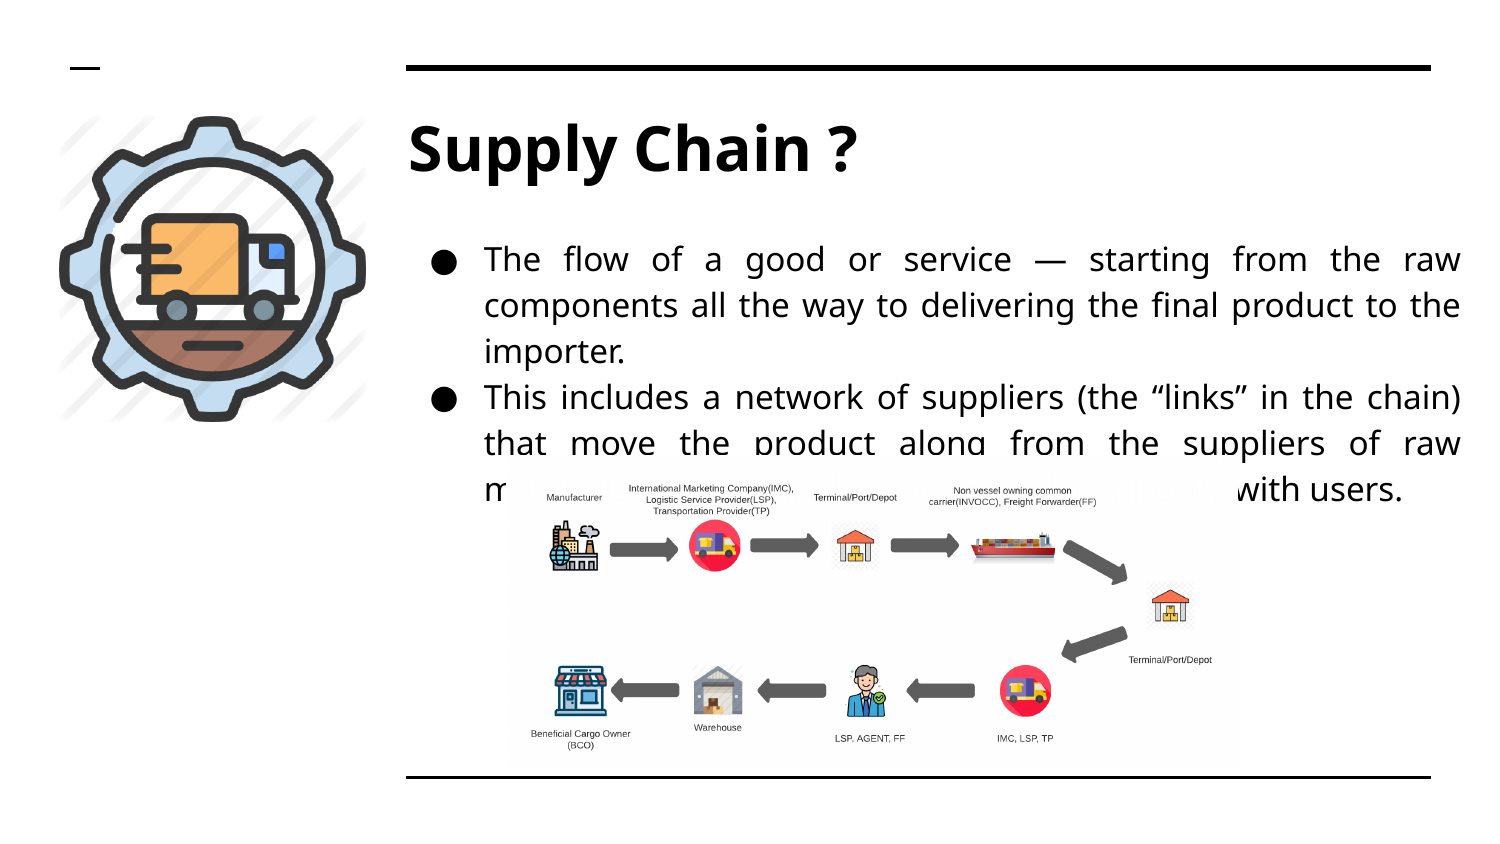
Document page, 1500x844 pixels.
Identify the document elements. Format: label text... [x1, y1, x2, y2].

picture [506, 455, 1239, 769]
list The flow of a good or service — starting from the raw components all the way to delivering the final product to the importer. This includes a network of suppliers (the “links” in the chain) that move the product along from the suppliers of raw materials to the organizations who deal directly with users. [393, 217, 1478, 710]
picture [59, 115, 366, 423]
title Supply Chain ? [393, 94, 1431, 199]
